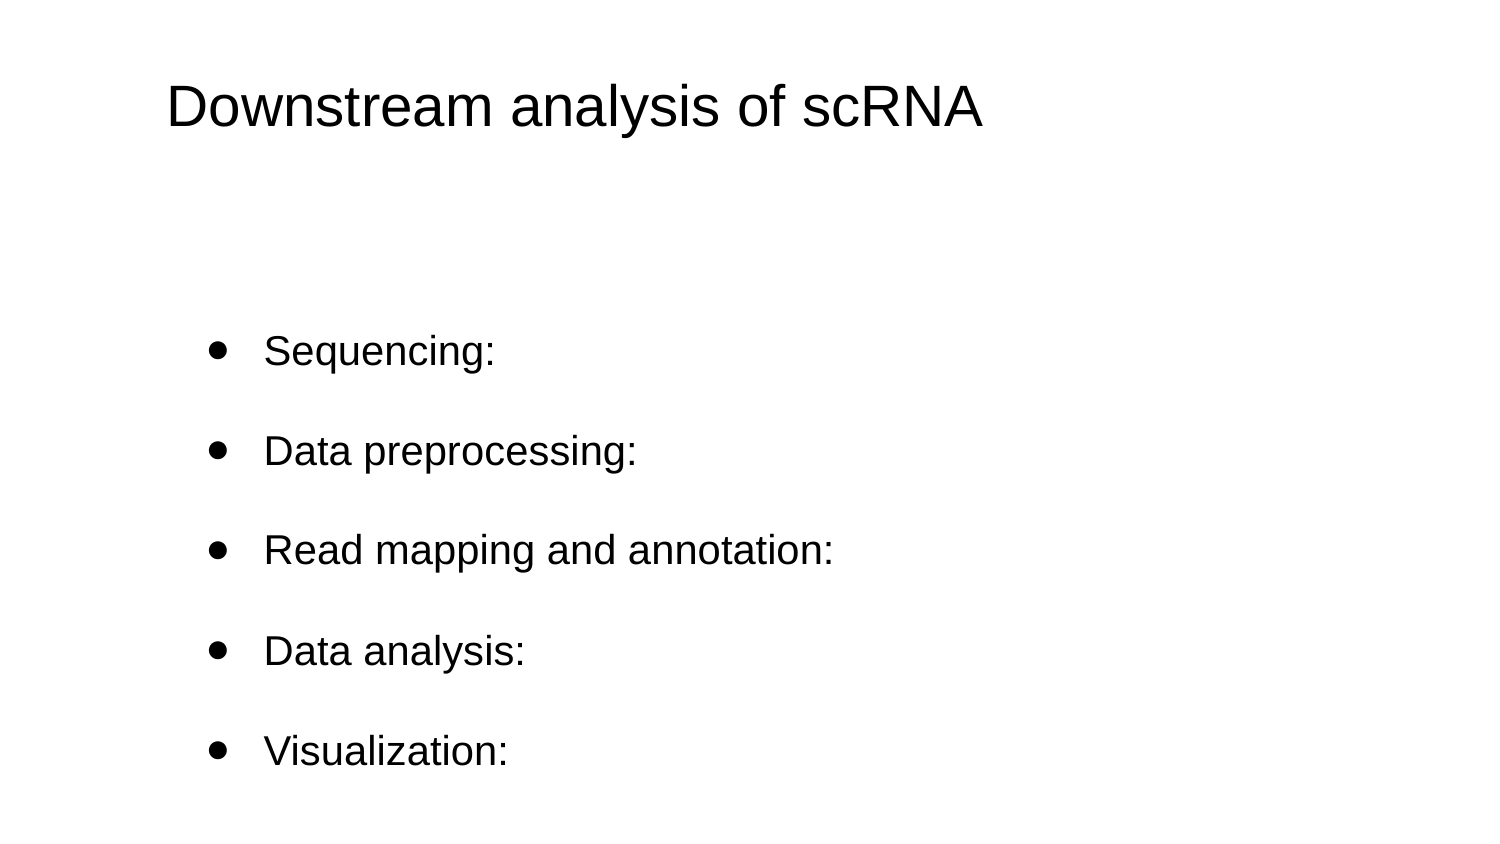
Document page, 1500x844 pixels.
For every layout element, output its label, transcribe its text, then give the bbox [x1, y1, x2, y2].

title Downstream analysis of scRNA [0, 53, 1165, 155]
text_box Sequencing: Data preprocessing: Read mapping and annotation: Data analysis: Visualization: [173, 258, 1217, 789]
